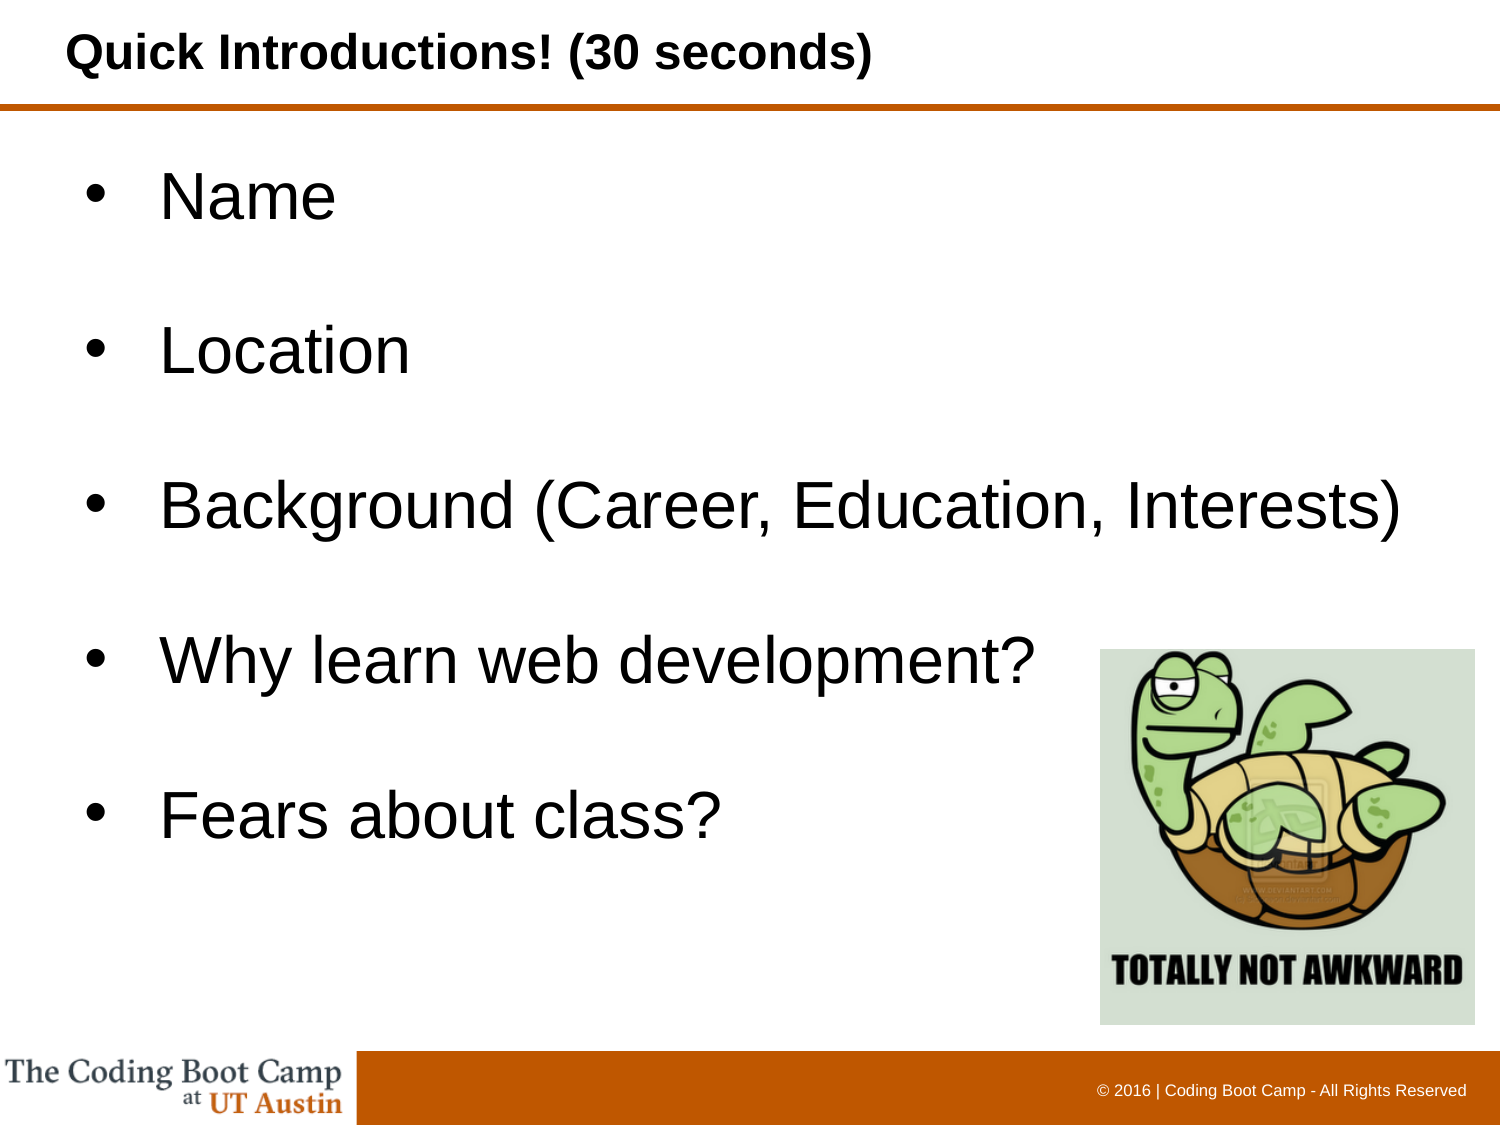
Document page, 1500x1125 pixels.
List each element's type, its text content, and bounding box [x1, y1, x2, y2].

title Quick Introductions! (30 seconds) [50, 0, 1300, 108]
text_box Name Location Background (Career, Education, Interests) Why learn web development? Fears about class? [32, 137, 1500, 875]
picture [0, 1050, 357, 1125]
picture [1099, 649, 1475, 1025]
